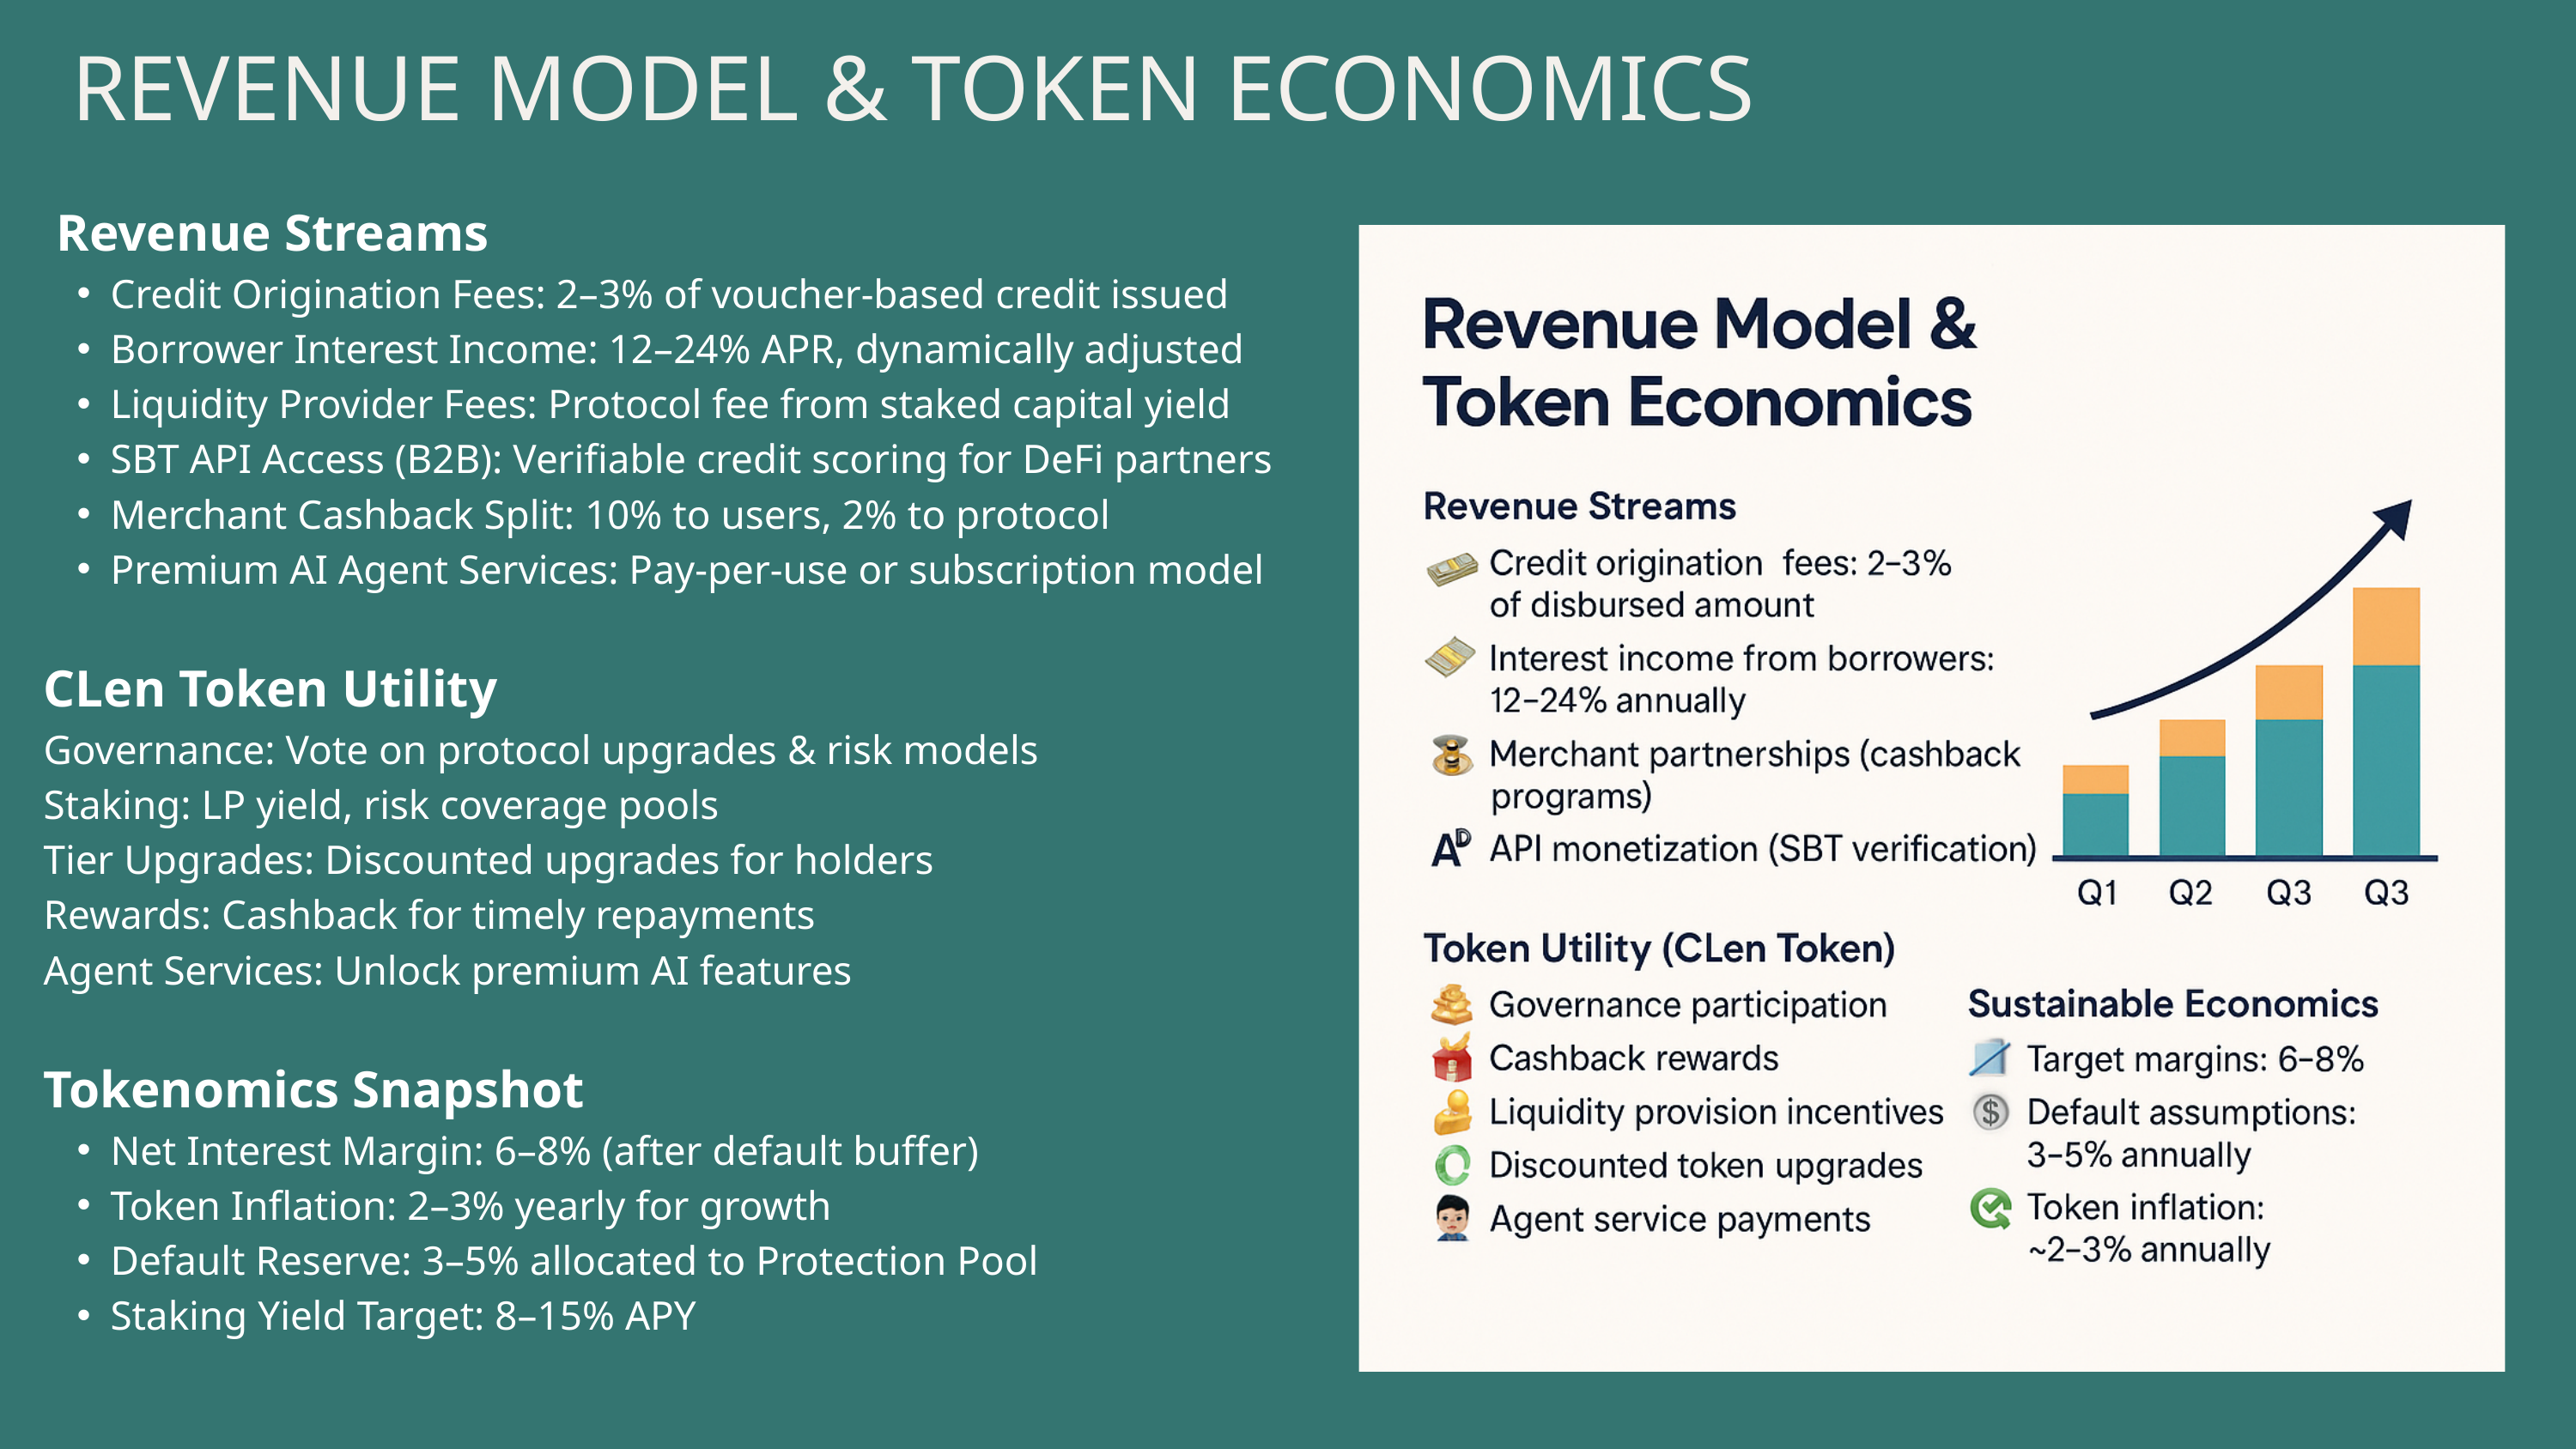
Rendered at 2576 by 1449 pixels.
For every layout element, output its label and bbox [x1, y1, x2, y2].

text_box [0, 0, 2576, 1449]
